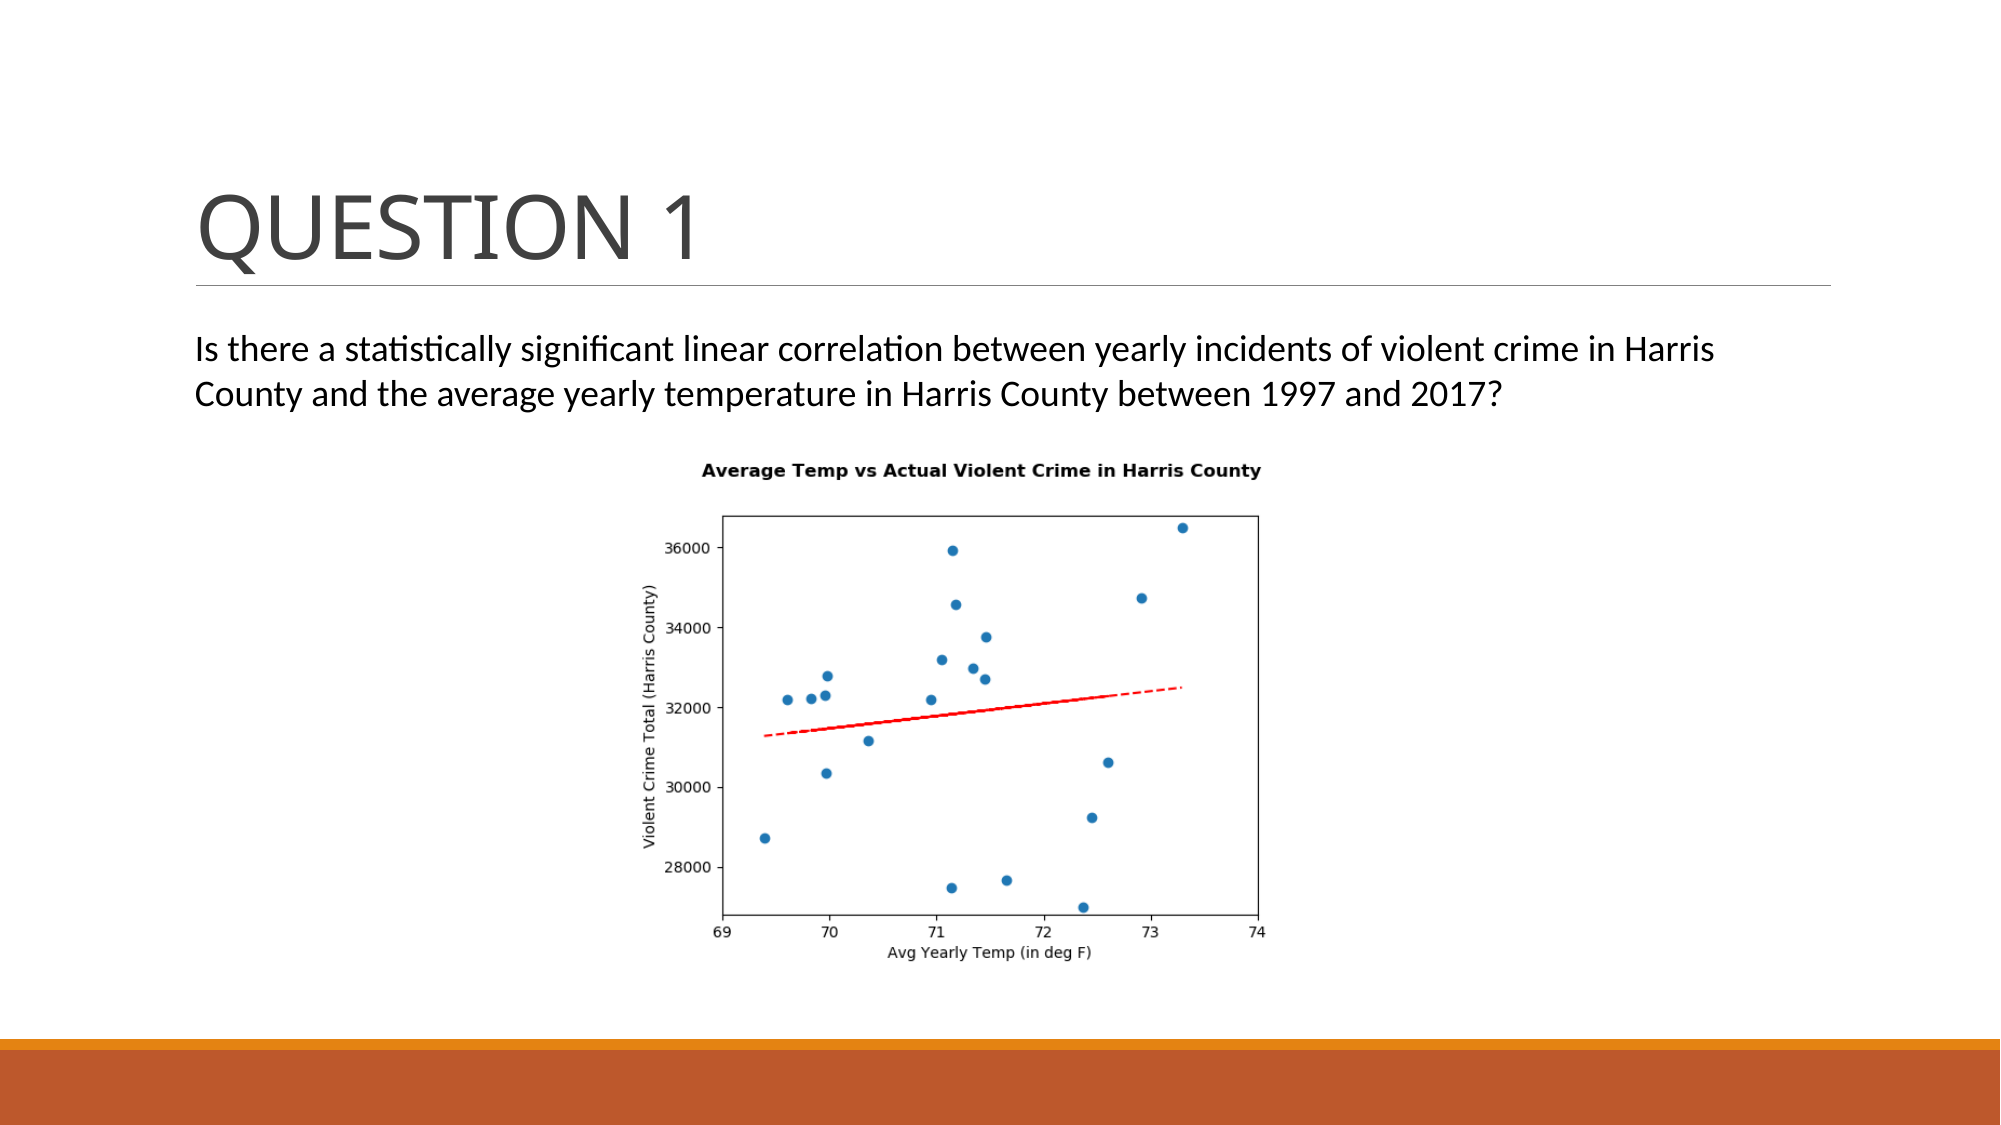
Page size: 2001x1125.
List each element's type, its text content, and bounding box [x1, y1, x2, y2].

picture [635, 452, 1328, 972]
title QUESTION 1 [180, 178, 1830, 285]
text_box Is there a statistically significant linear correlation between yearly incidents of violent crime in Harris County and the average yearly temperature in Harris County between 1997 and 2017? [179, 316, 1830, 421]
